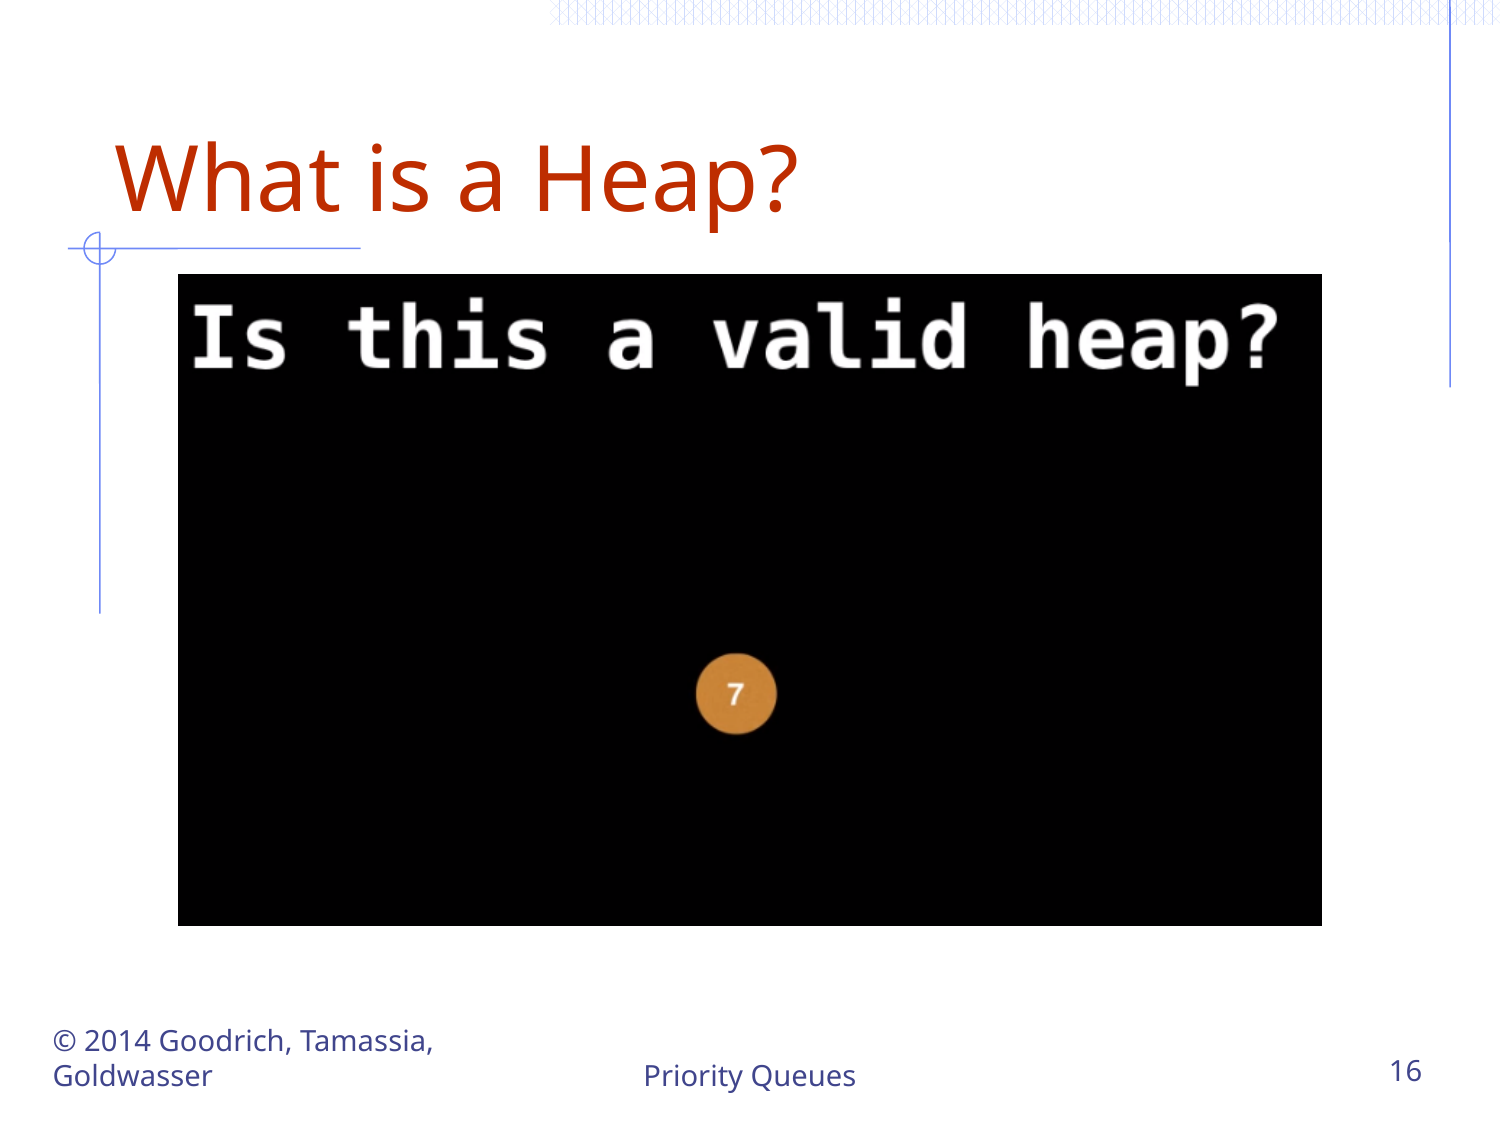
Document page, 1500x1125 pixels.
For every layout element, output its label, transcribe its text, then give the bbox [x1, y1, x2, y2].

slide_number 16 [1124, 1024, 1438, 1101]
footer Priority Queues [512, 1024, 988, 1101]
slide_number © 2014 Goodrich, Tamassia, Goldwasser [37, 1024, 512, 1101]
title What is a Heap? [99, 50, 1413, 238]
picture [178, 274, 1322, 926]
